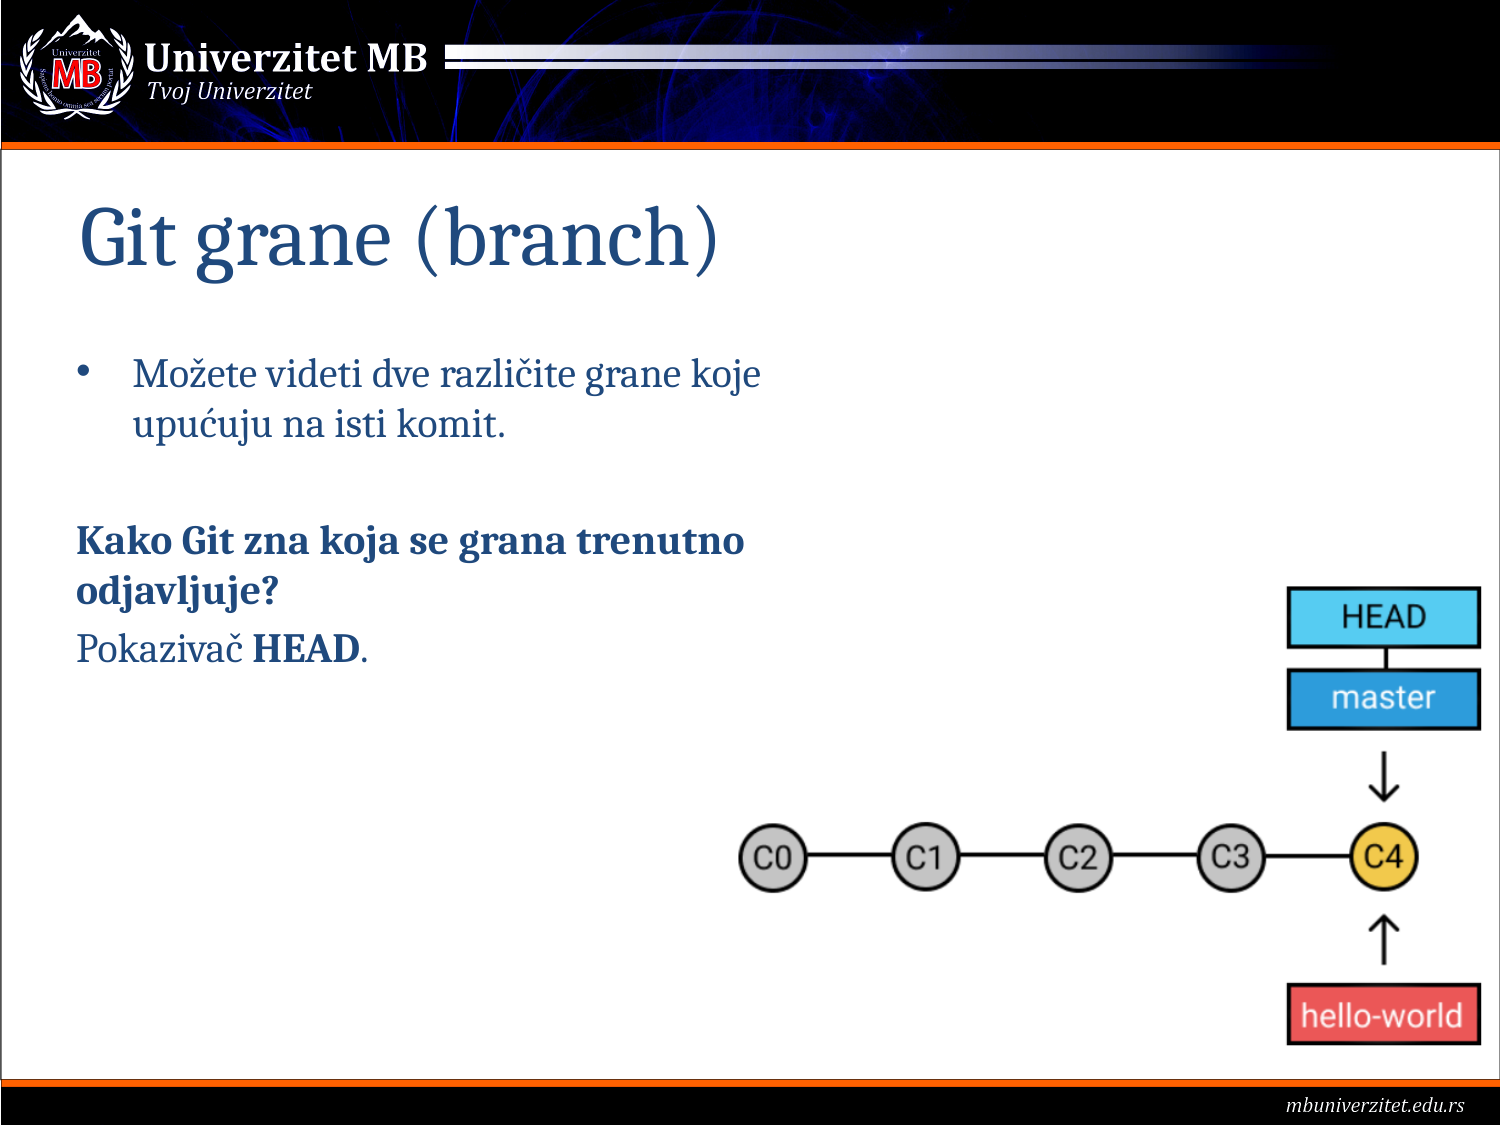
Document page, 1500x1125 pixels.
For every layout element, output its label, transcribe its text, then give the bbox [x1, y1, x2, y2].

picture [0, 0, 1500, 1125]
subtitle Možete videti dve različite grane koje upućuju na isti komit. Kako Git zna koja se grana trenutno odjavljuje? Pokazivač HEAD. [61, 338, 833, 1024]
title Git grane (branch) [64, 172, 1424, 291]
